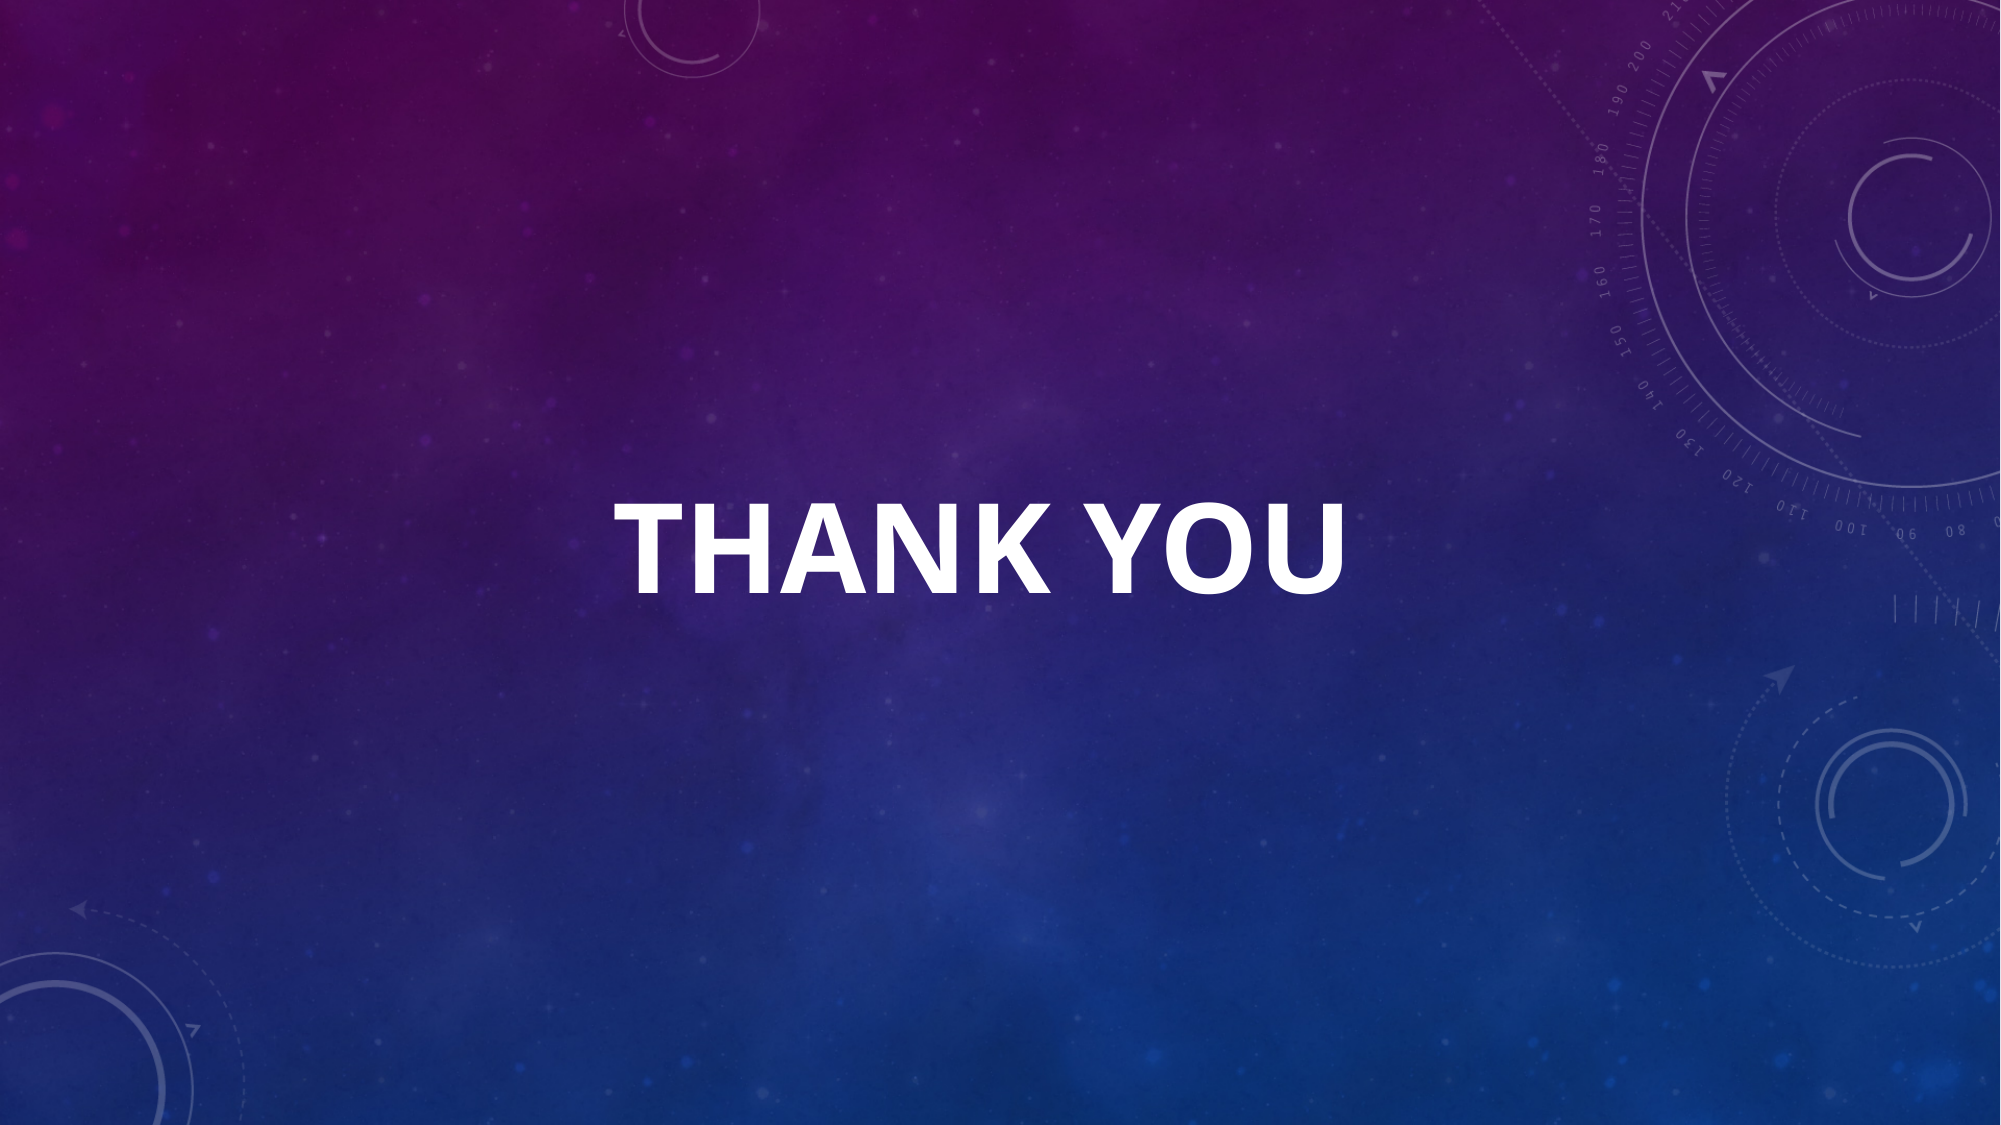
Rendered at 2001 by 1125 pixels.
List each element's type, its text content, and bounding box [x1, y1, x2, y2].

picture [0, 0, 2001, 1125]
text_box THANK YOU [597, 460, 1369, 626]
